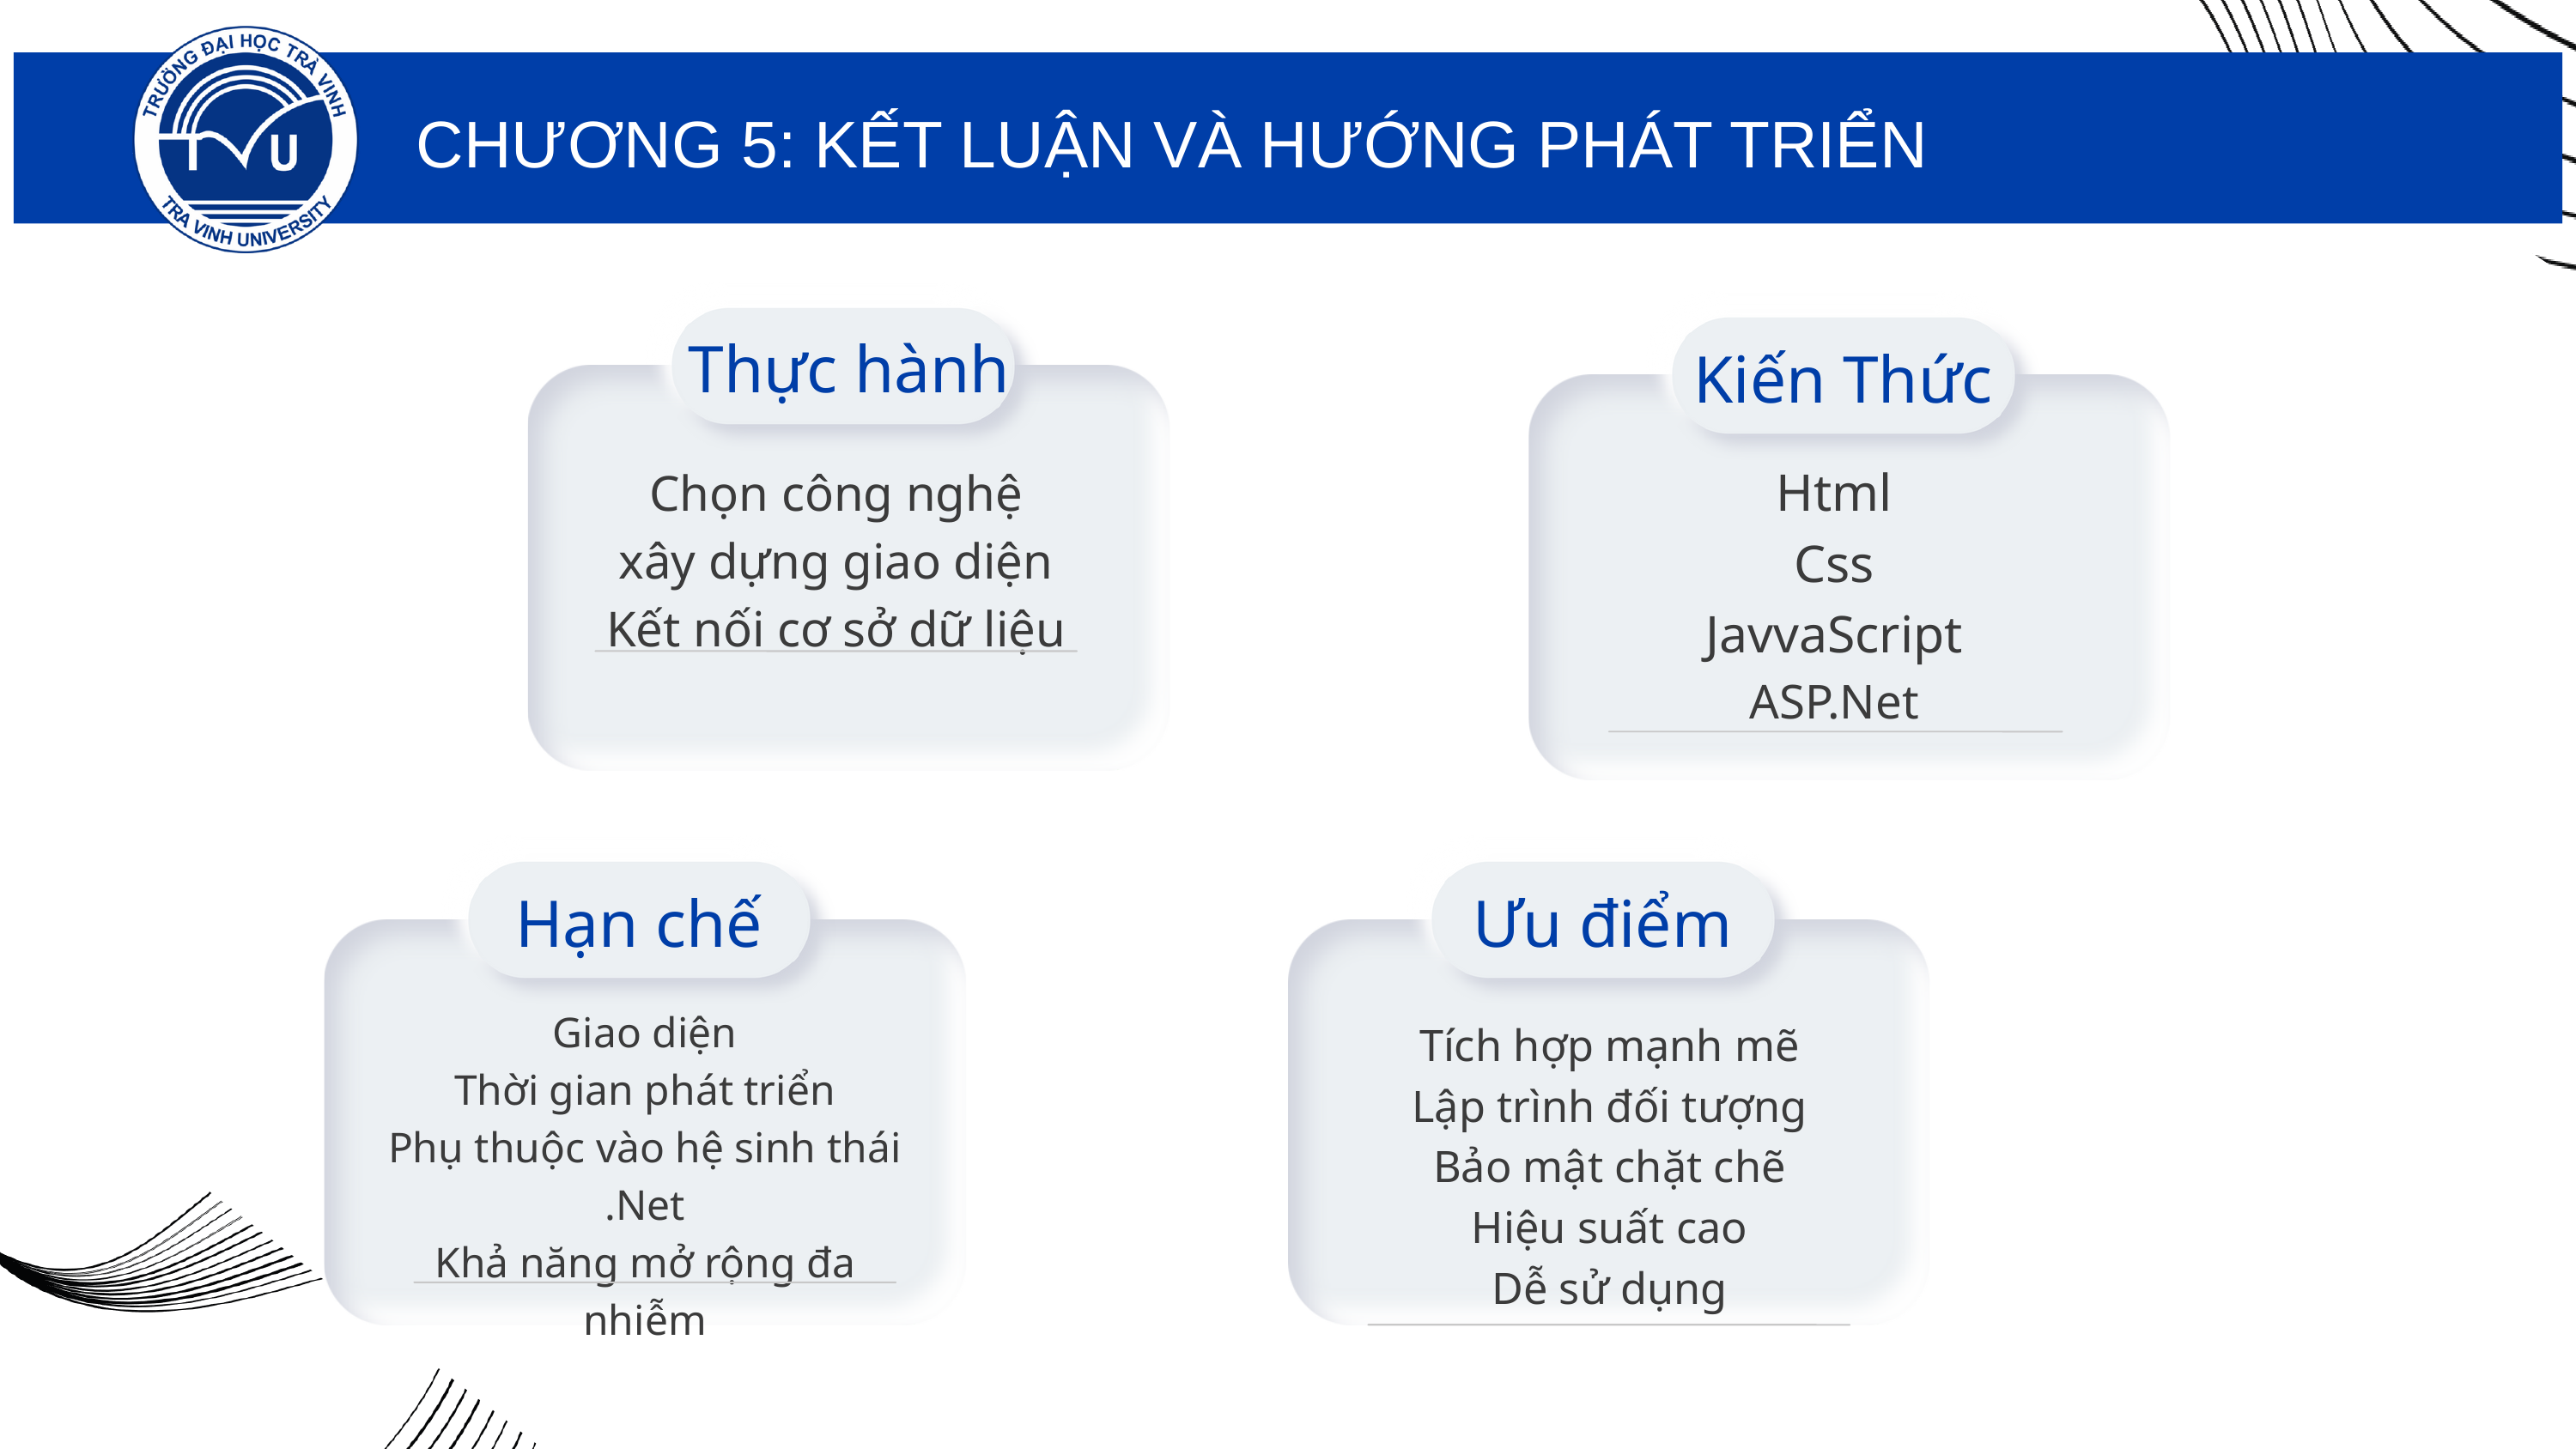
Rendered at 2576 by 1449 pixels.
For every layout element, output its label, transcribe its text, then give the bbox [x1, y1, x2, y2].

text_box CHƯƠNG 5: KẾT LUẬN VÀ HƯỚNG PHÁT TRIỂN [442, 101, 1930, 181]
text_box [1288, 919, 1930, 1325]
text_box Ưu điểm [1463, 876, 1742, 961]
text_box [324, 919, 967, 1325]
text_box [1645, 290, 2041, 449]
text_box [1528, 374, 2171, 780]
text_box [383, 997, 907, 1283]
text_box [13, 52, 46, 224]
text_box [645, 281, 1041, 451]
text_box Hạn chế [499, 876, 778, 961]
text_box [1348, 1009, 1872, 1325]
text_box [1405, 834, 1801, 1004]
text_box [527, 365, 1170, 771]
text_box [441, 834, 836, 997]
text_box [46, 0, 442, 336]
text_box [574, 453, 1098, 652]
text_box Kiến Thức [1686, 332, 2000, 416]
text_box [0, 1029, 544, 1449]
text_box Thực hành [680, 321, 1018, 406]
text_box [442, 52, 2563, 224]
text_box [2151, 0, 2576, 282]
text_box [1588, 450, 2081, 732]
